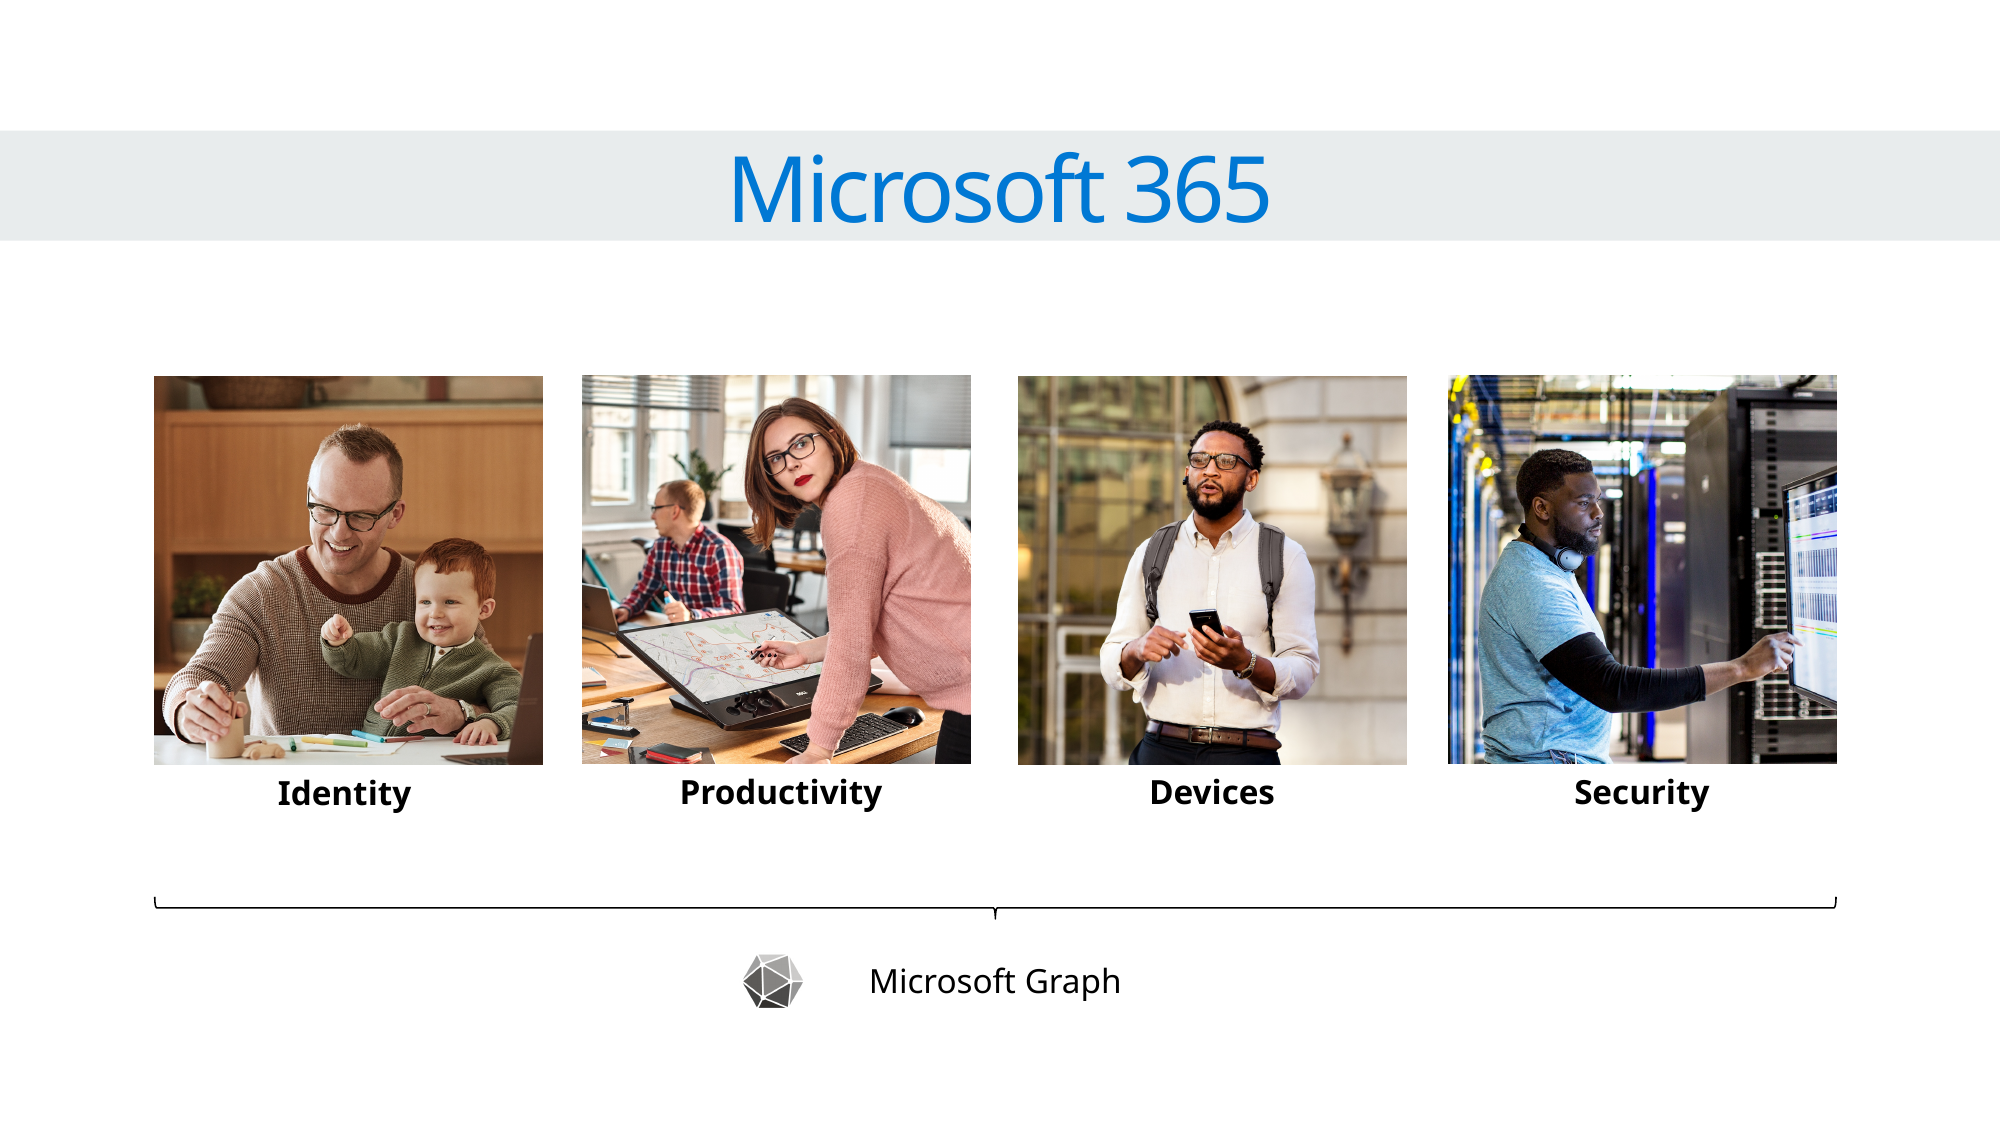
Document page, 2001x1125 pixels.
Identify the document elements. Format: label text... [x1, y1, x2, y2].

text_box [582, 374, 971, 812]
text_box [153, 896, 1837, 920]
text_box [1447, 374, 1837, 813]
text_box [1017, 375, 1408, 813]
picture [739, 951, 806, 1010]
text_box Microsoft Graph [838, 960, 1152, 1001]
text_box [154, 375, 544, 813]
text_box Microsoft 365 [0, 130, 2000, 241]
